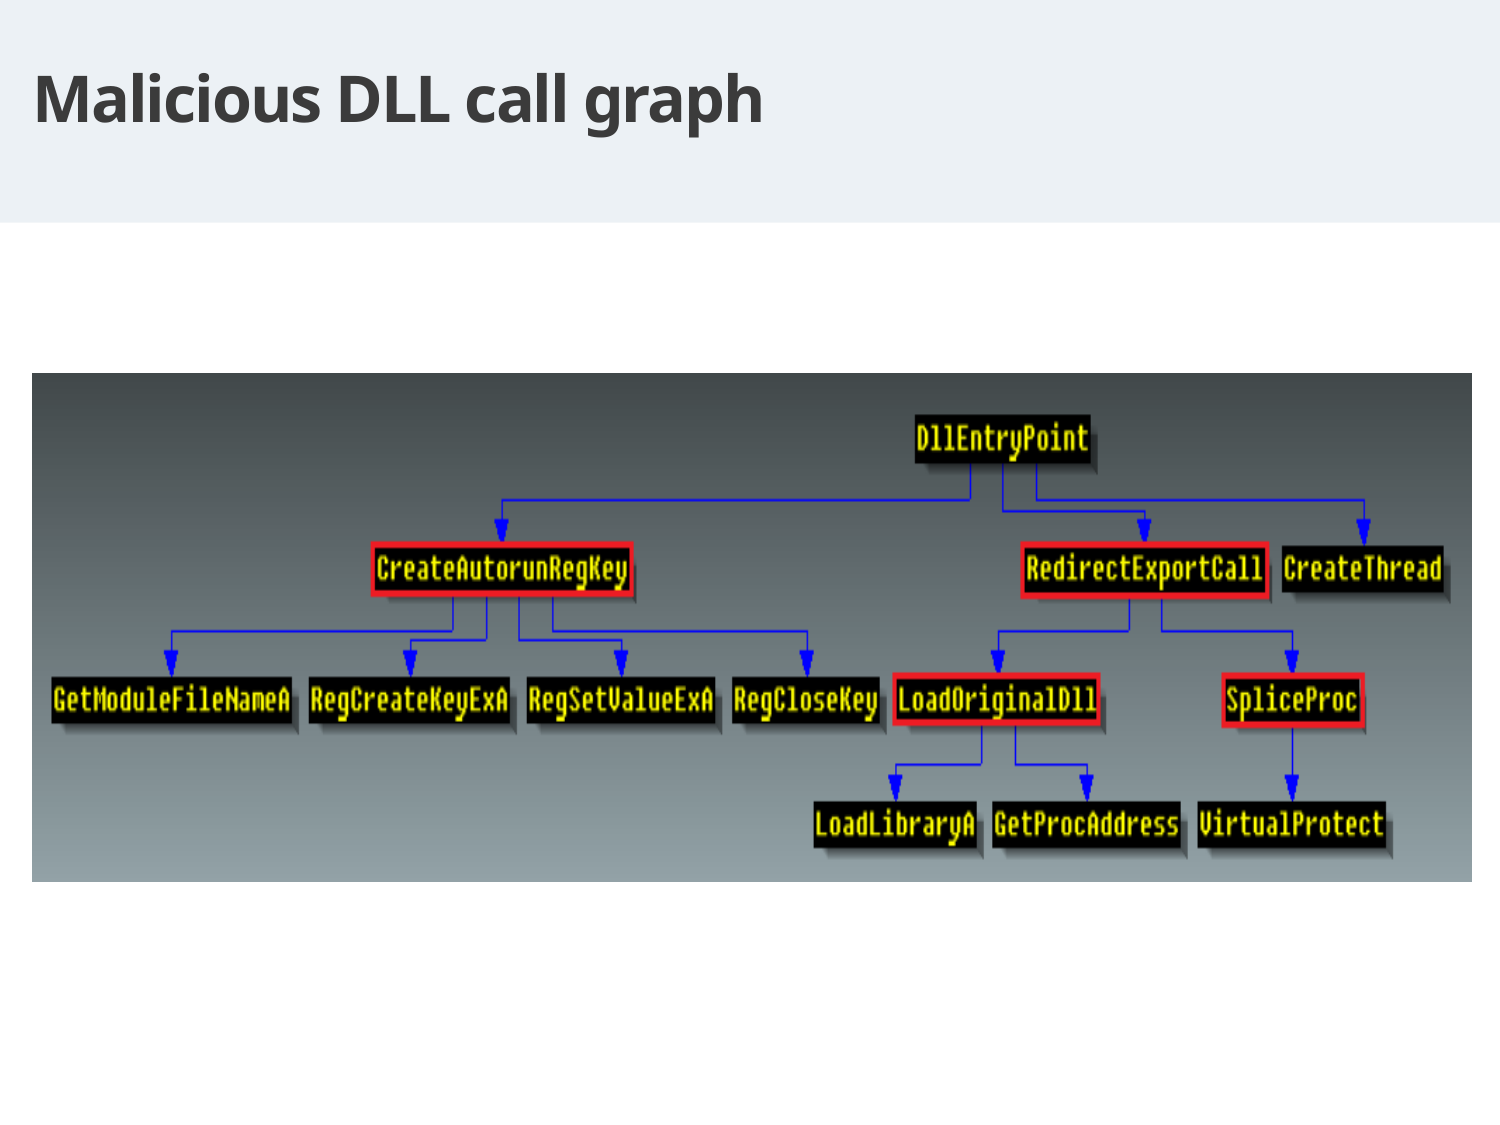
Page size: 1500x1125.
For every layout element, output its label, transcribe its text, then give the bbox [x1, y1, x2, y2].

picture [32, 373, 1472, 882]
text_box Malicious DLL call graph [32, 19, 1486, 184]
